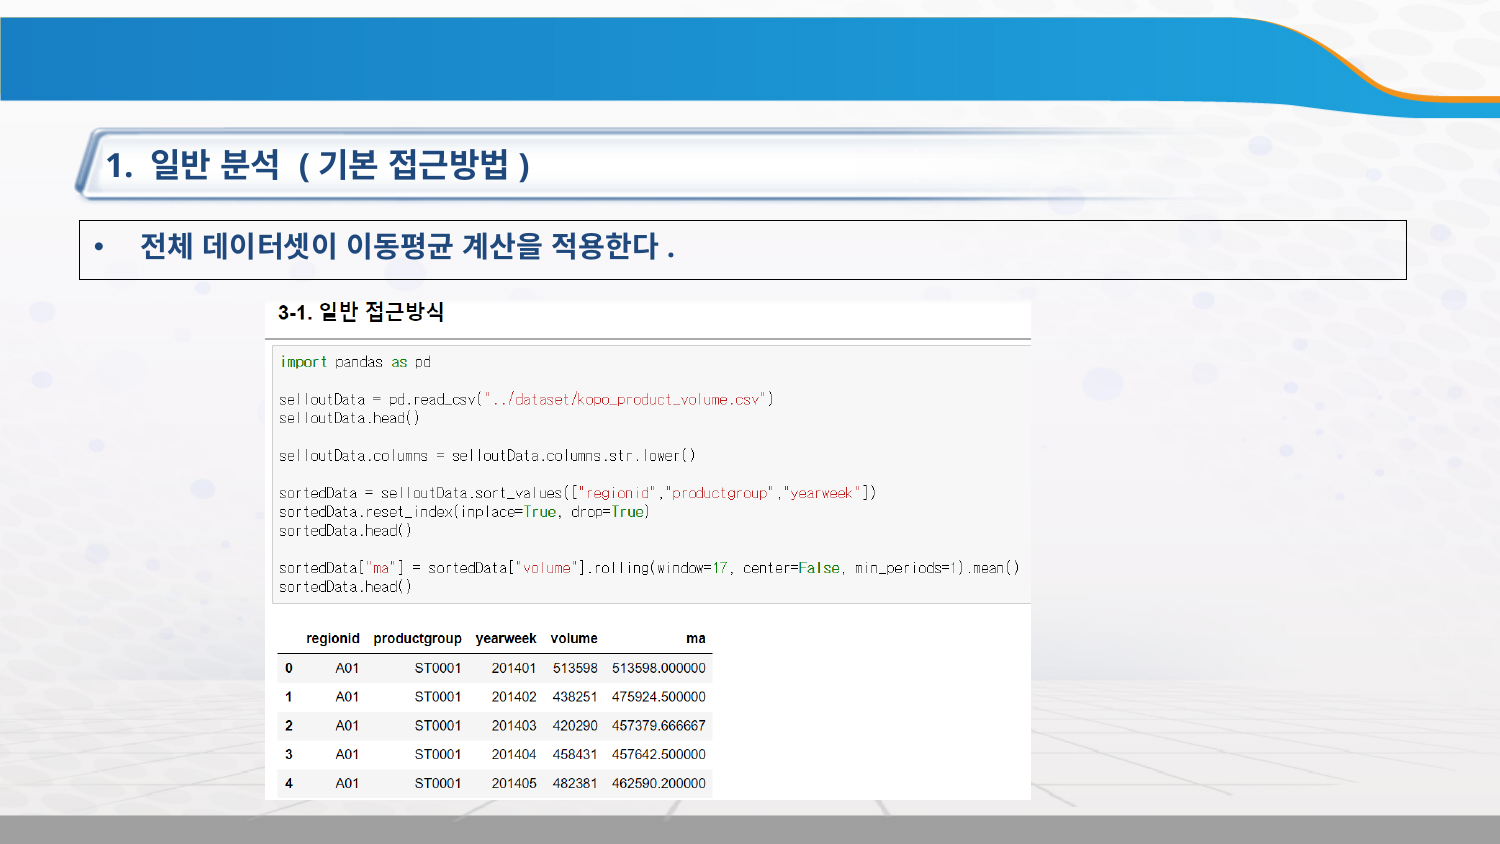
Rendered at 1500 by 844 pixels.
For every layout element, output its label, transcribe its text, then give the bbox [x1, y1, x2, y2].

text_box 전체 데이터셋이 이동평균 계산을 적용한다. [79, 220, 1407, 280]
picture [0, 0, 1500, 844]
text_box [74, 126, 1289, 208]
text_box 1. 그룹바이 심화 [29, 0, 1175, 103]
